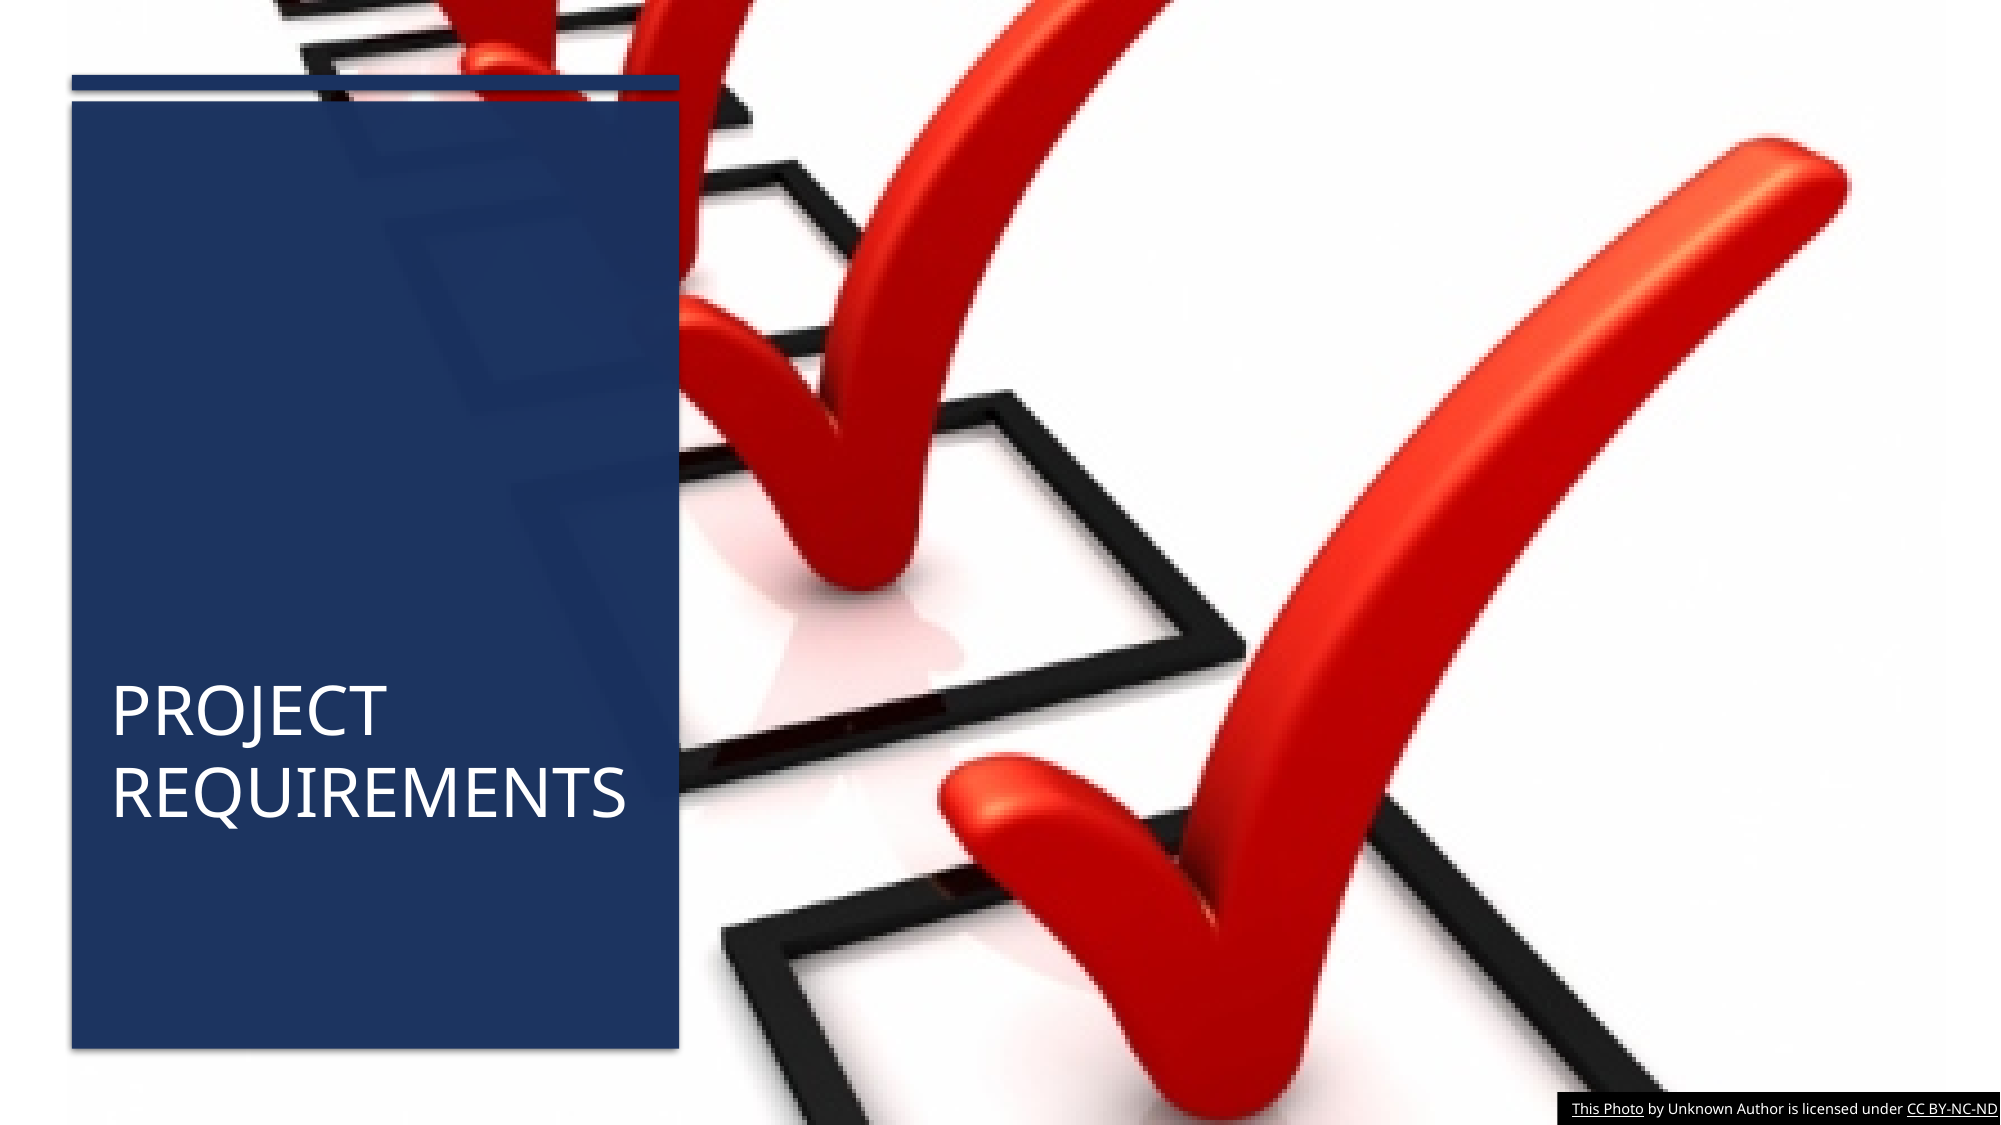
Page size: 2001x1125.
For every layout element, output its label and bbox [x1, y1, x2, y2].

text_box [71, 74, 680, 1049]
picture [0, 0, 2000, 1125]
